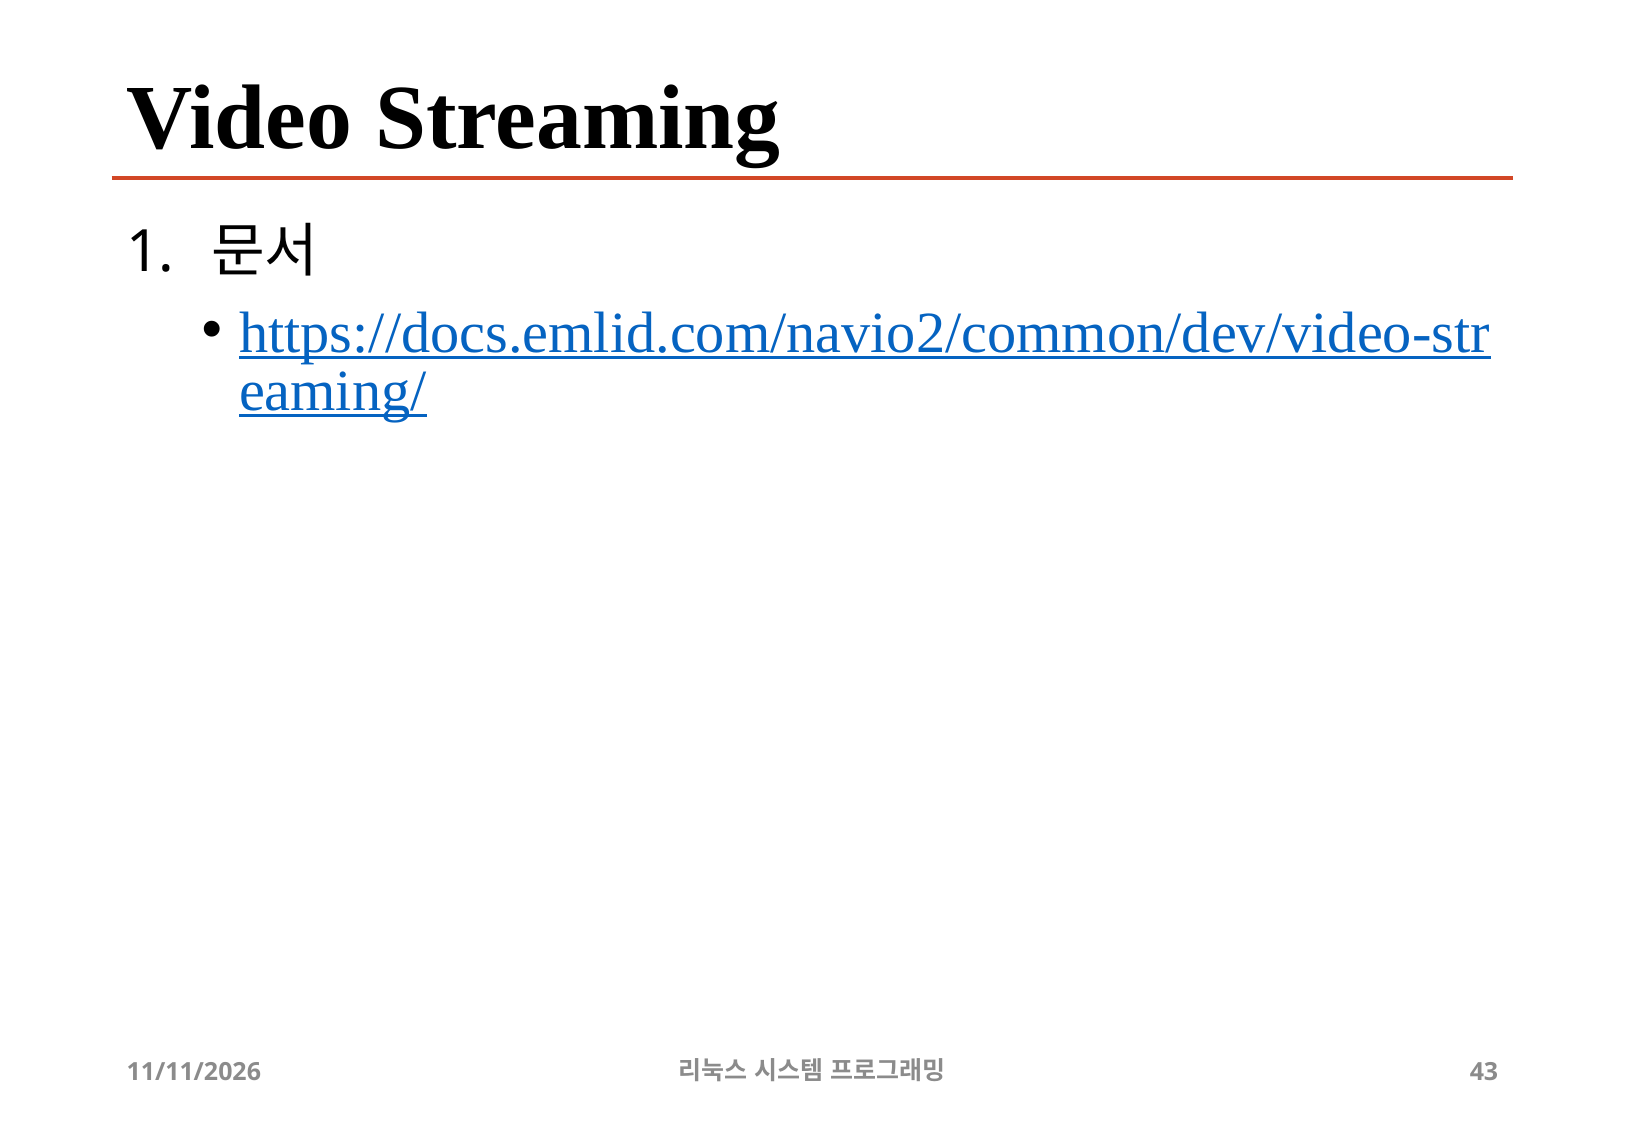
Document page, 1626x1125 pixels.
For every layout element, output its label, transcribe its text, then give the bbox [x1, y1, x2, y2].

list 문서 https://docs.emlid.com/navio2/common/dev/video-streaming/ [111, 205, 1514, 1014]
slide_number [111, 1042, 303, 1103]
footer 리눅스 시스템 프로그래밍 [538, 1042, 1087, 1103]
title Video Streaming [111, 59, 1514, 179]
slide_number 43 [1433, 1042, 1514, 1103]
